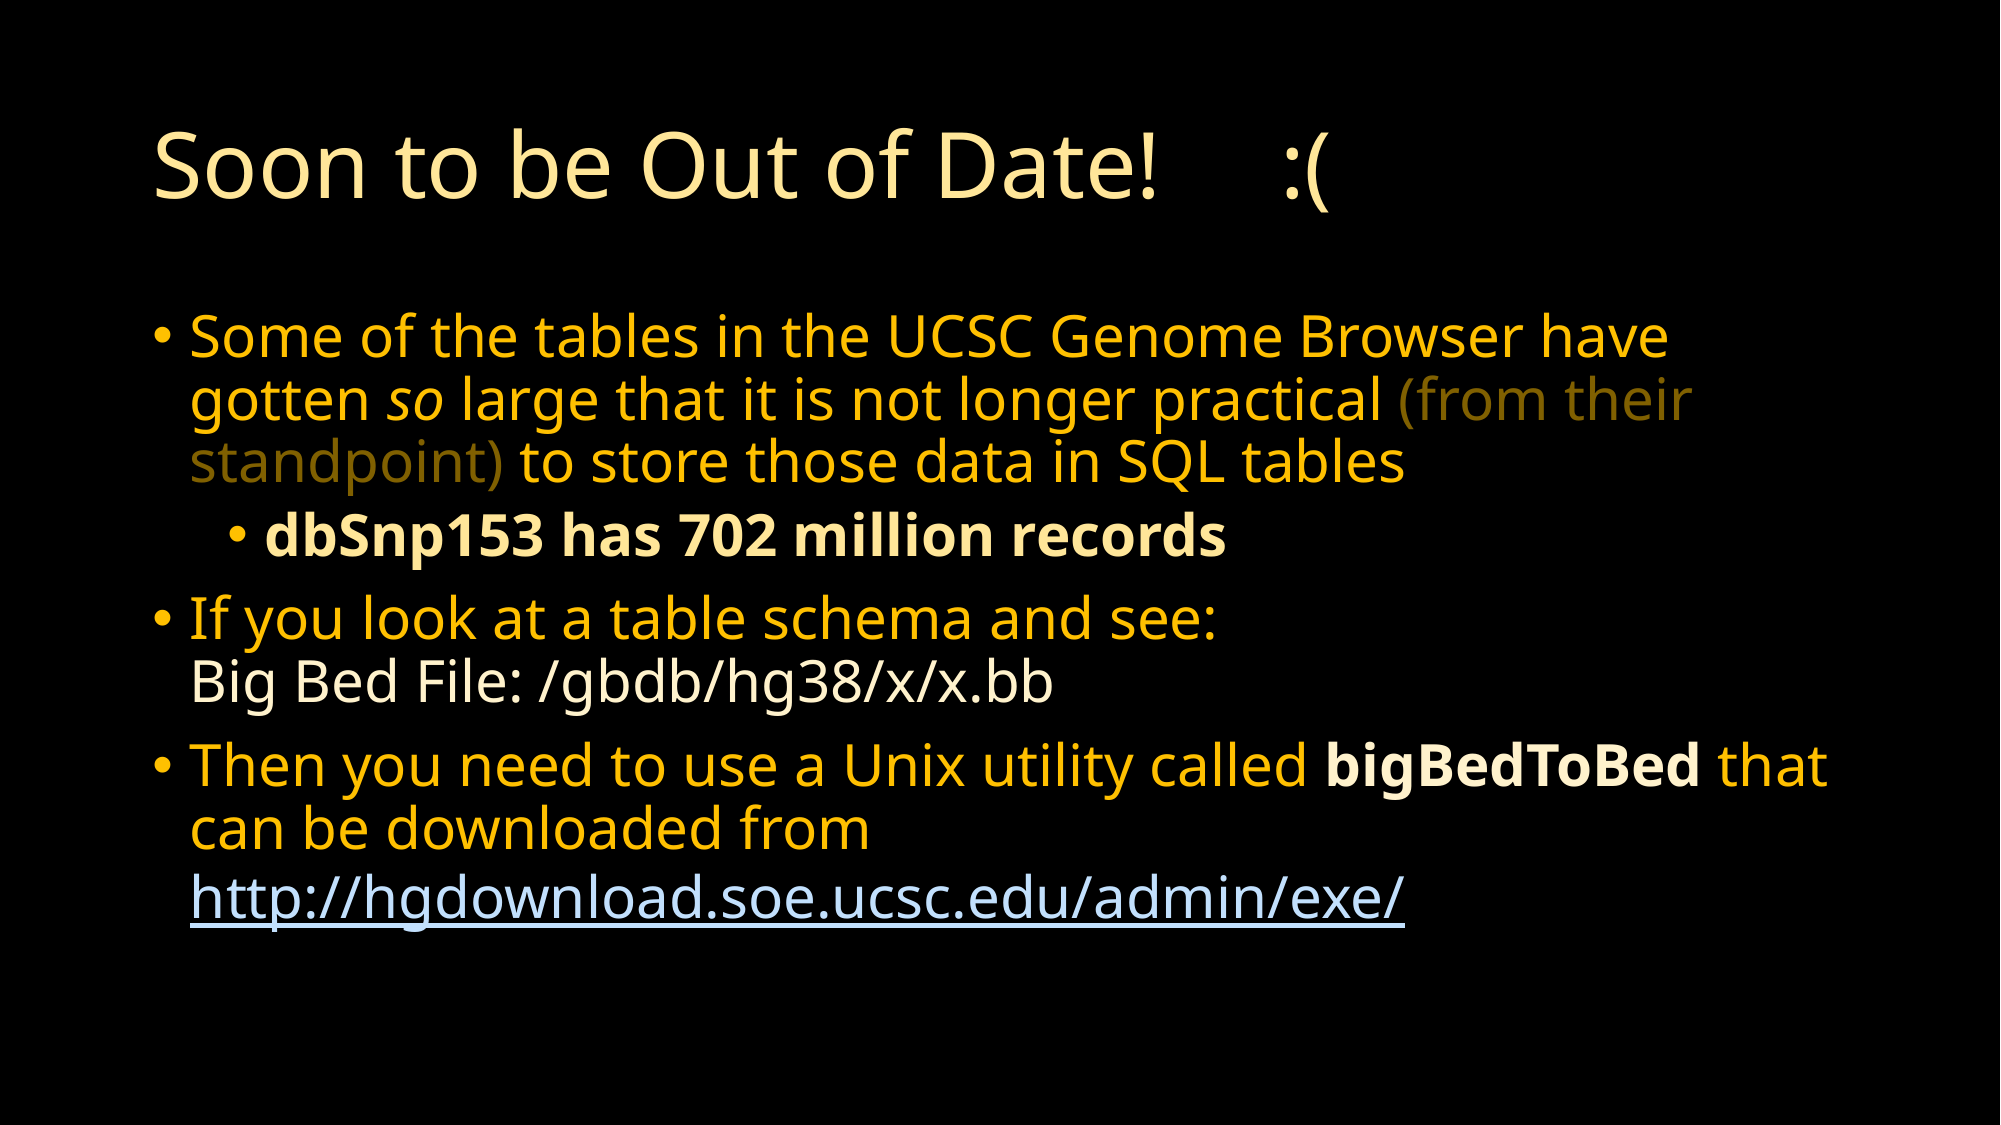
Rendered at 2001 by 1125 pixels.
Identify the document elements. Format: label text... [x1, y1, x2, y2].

title Soon to be Out of Date! :( [137, 59, 1863, 278]
list Some of the tables in the UCSC Genome Browser have gotten so large that it is not longer practical (from their standpoint) to store those data in SQL tables ​dbSnp153 has 702 million records If you look at a table schema and see: Big Bed File: /gbdb/hg38/x/x.bb Then you need to use a Unix utility called bigBedToBed that can be downloaded from http://hgdownload.soe.ucsc.edu/admin/exe/ [137, 299, 1863, 1014]
